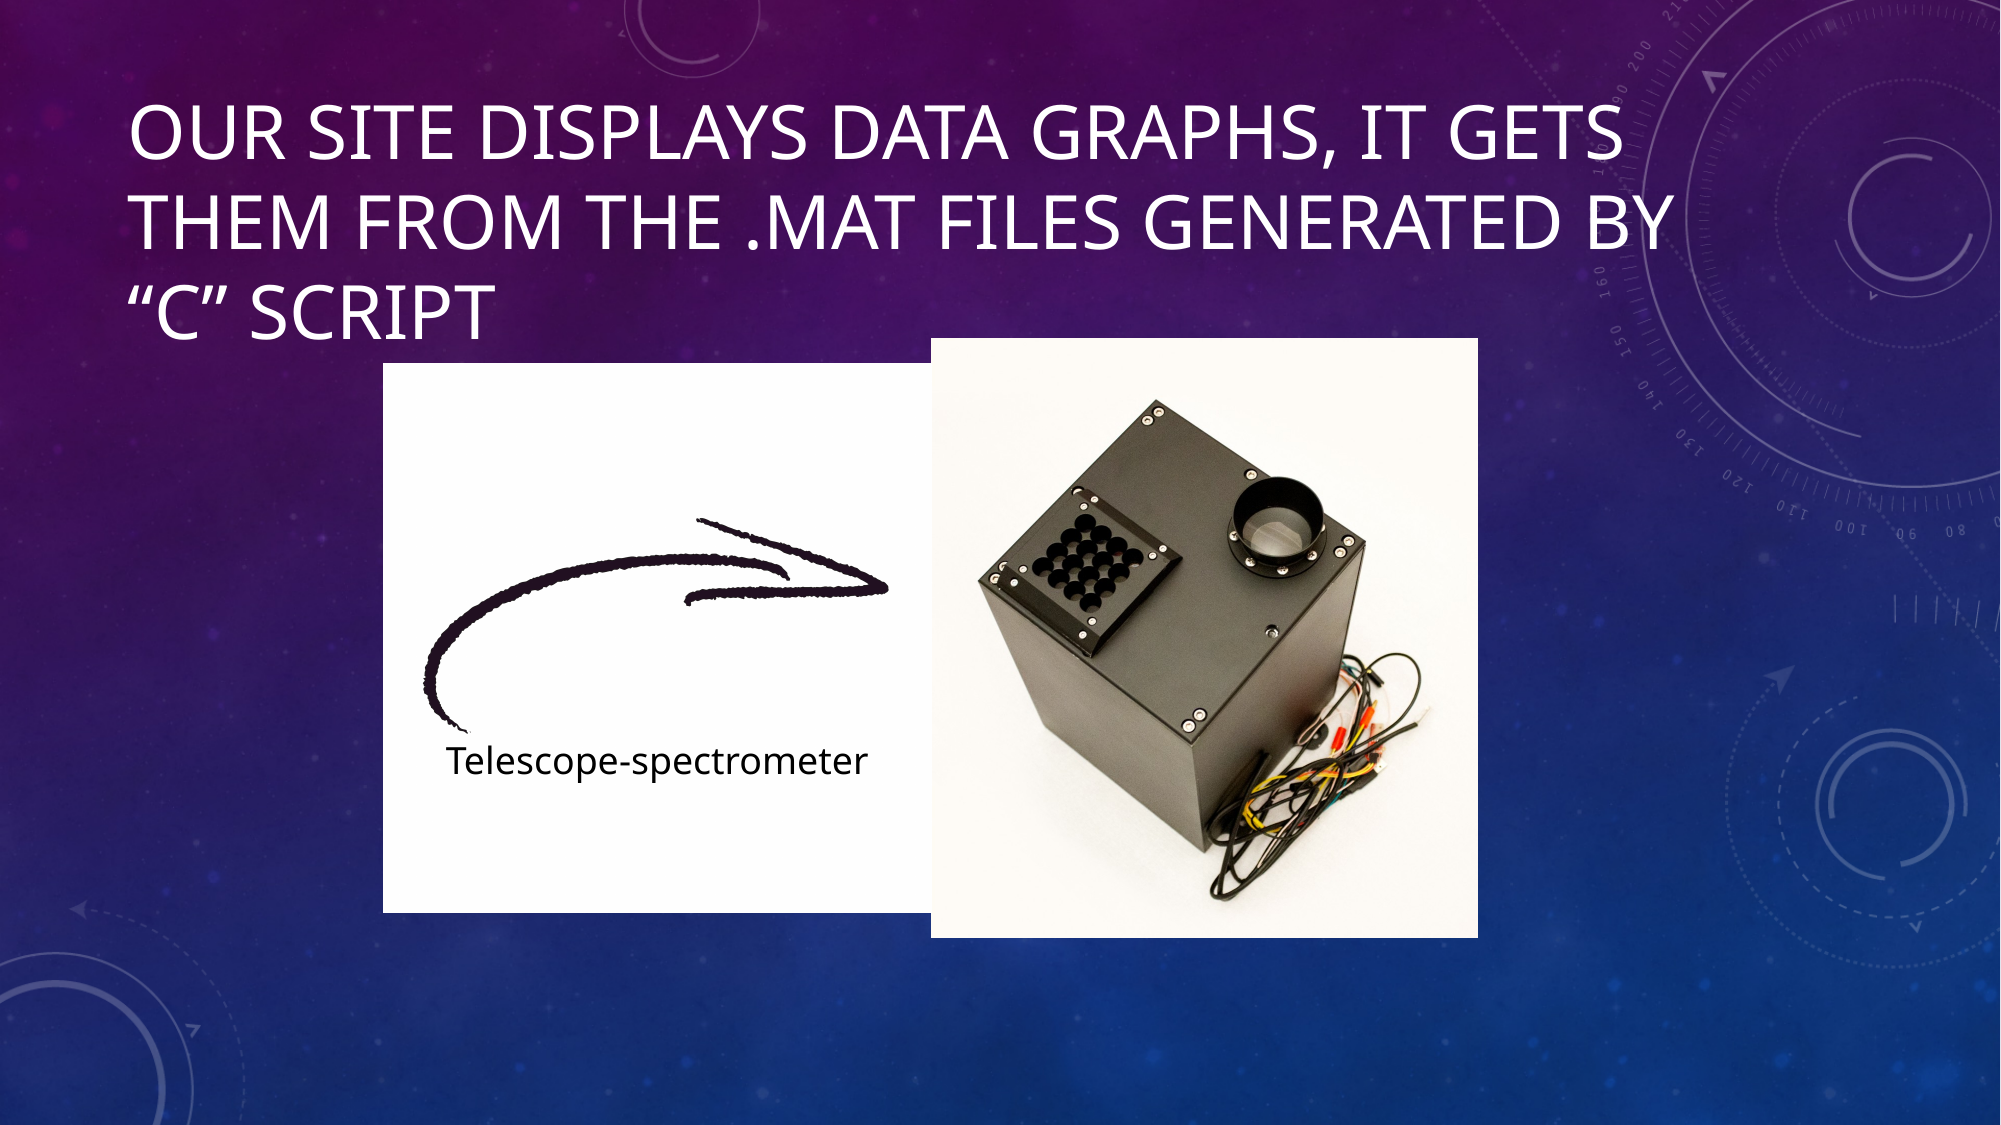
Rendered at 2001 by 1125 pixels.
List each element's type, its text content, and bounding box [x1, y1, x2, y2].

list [931, 338, 1478, 938]
picture [0, 0, 2001, 1125]
title OUR Site displays data graphs, It gets them from the .mat files generated by “c” script [112, 99, 1775, 339]
